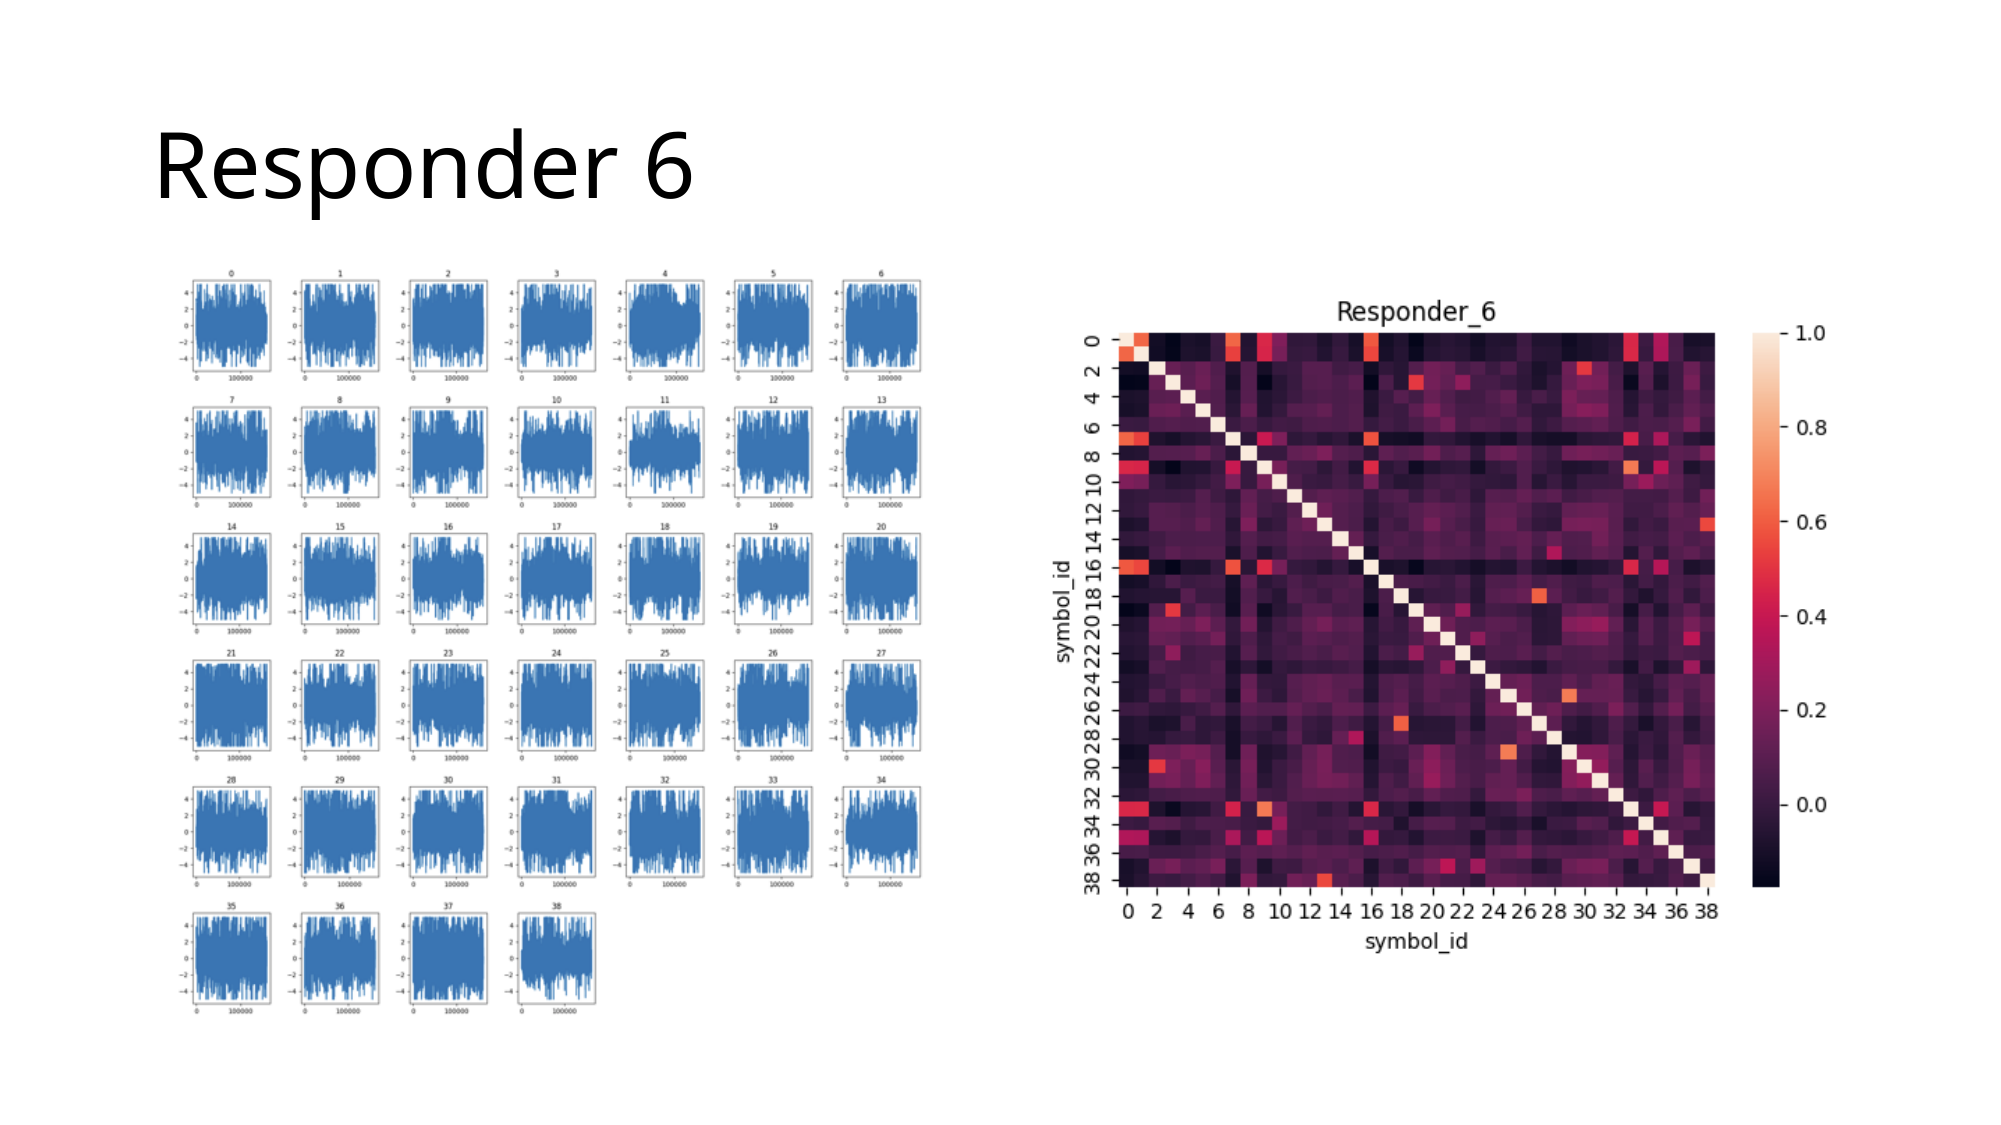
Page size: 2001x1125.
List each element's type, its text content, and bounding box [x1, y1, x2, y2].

picture [999, 245, 1961, 967]
title Responder 6 [137, 59, 1863, 278]
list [136, 250, 953, 1029]
